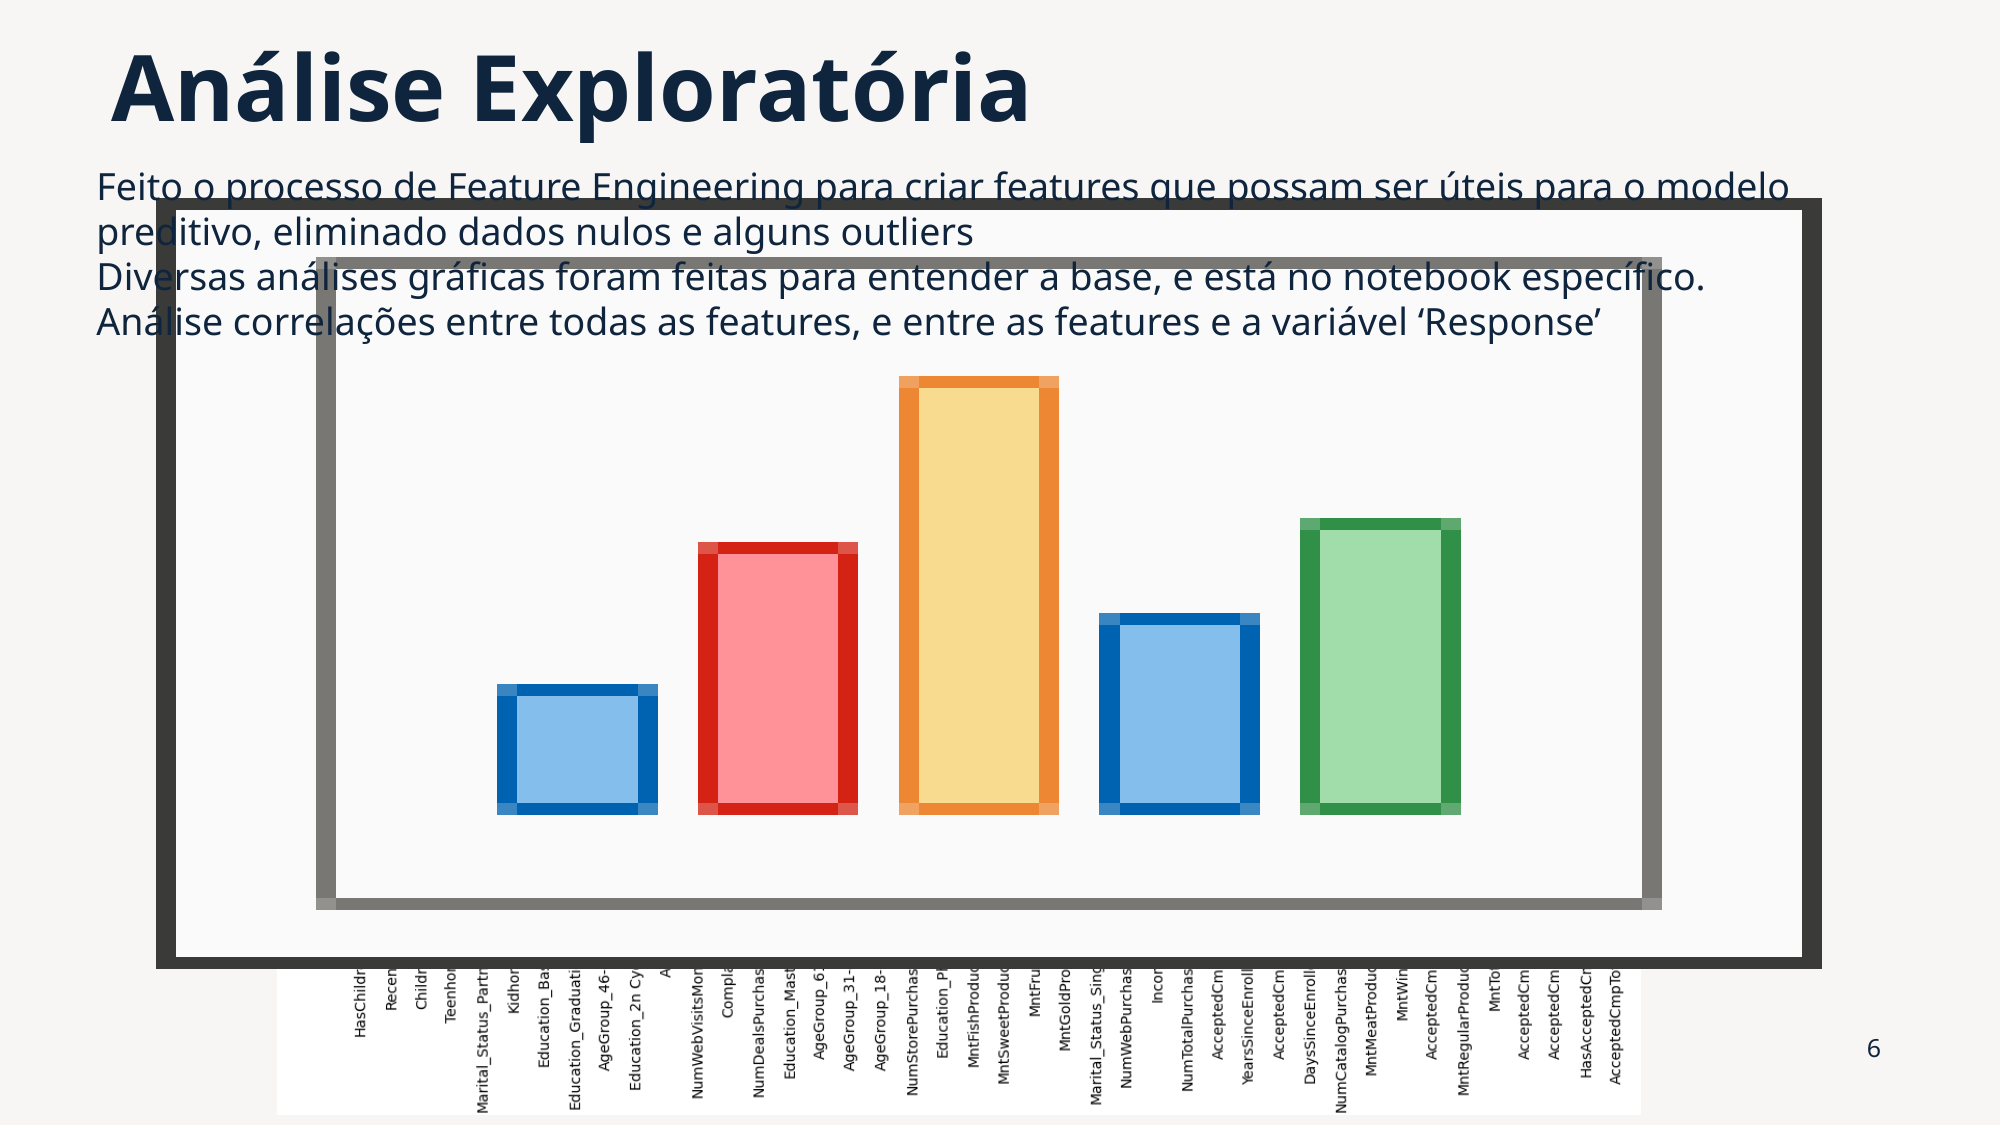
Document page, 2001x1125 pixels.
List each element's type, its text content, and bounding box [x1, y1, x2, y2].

title Análise Exploratória [96, 0, 1822, 163]
slide_number 6 [1836, 1020, 1912, 1080]
text_box Feito o processo de Feature Engineering para criar features que possam ser úteis para o modelo preditivo, eliminado dados nulos e alguns outliers Diversas análises gráficas foram feitas para entender a base, e está no notebook específico. Análise correlações entre todas as features, e entre as features e a variável ‘Response’ [96, 163, 1883, 1005]
picture [277, 425, 1641, 1115]
